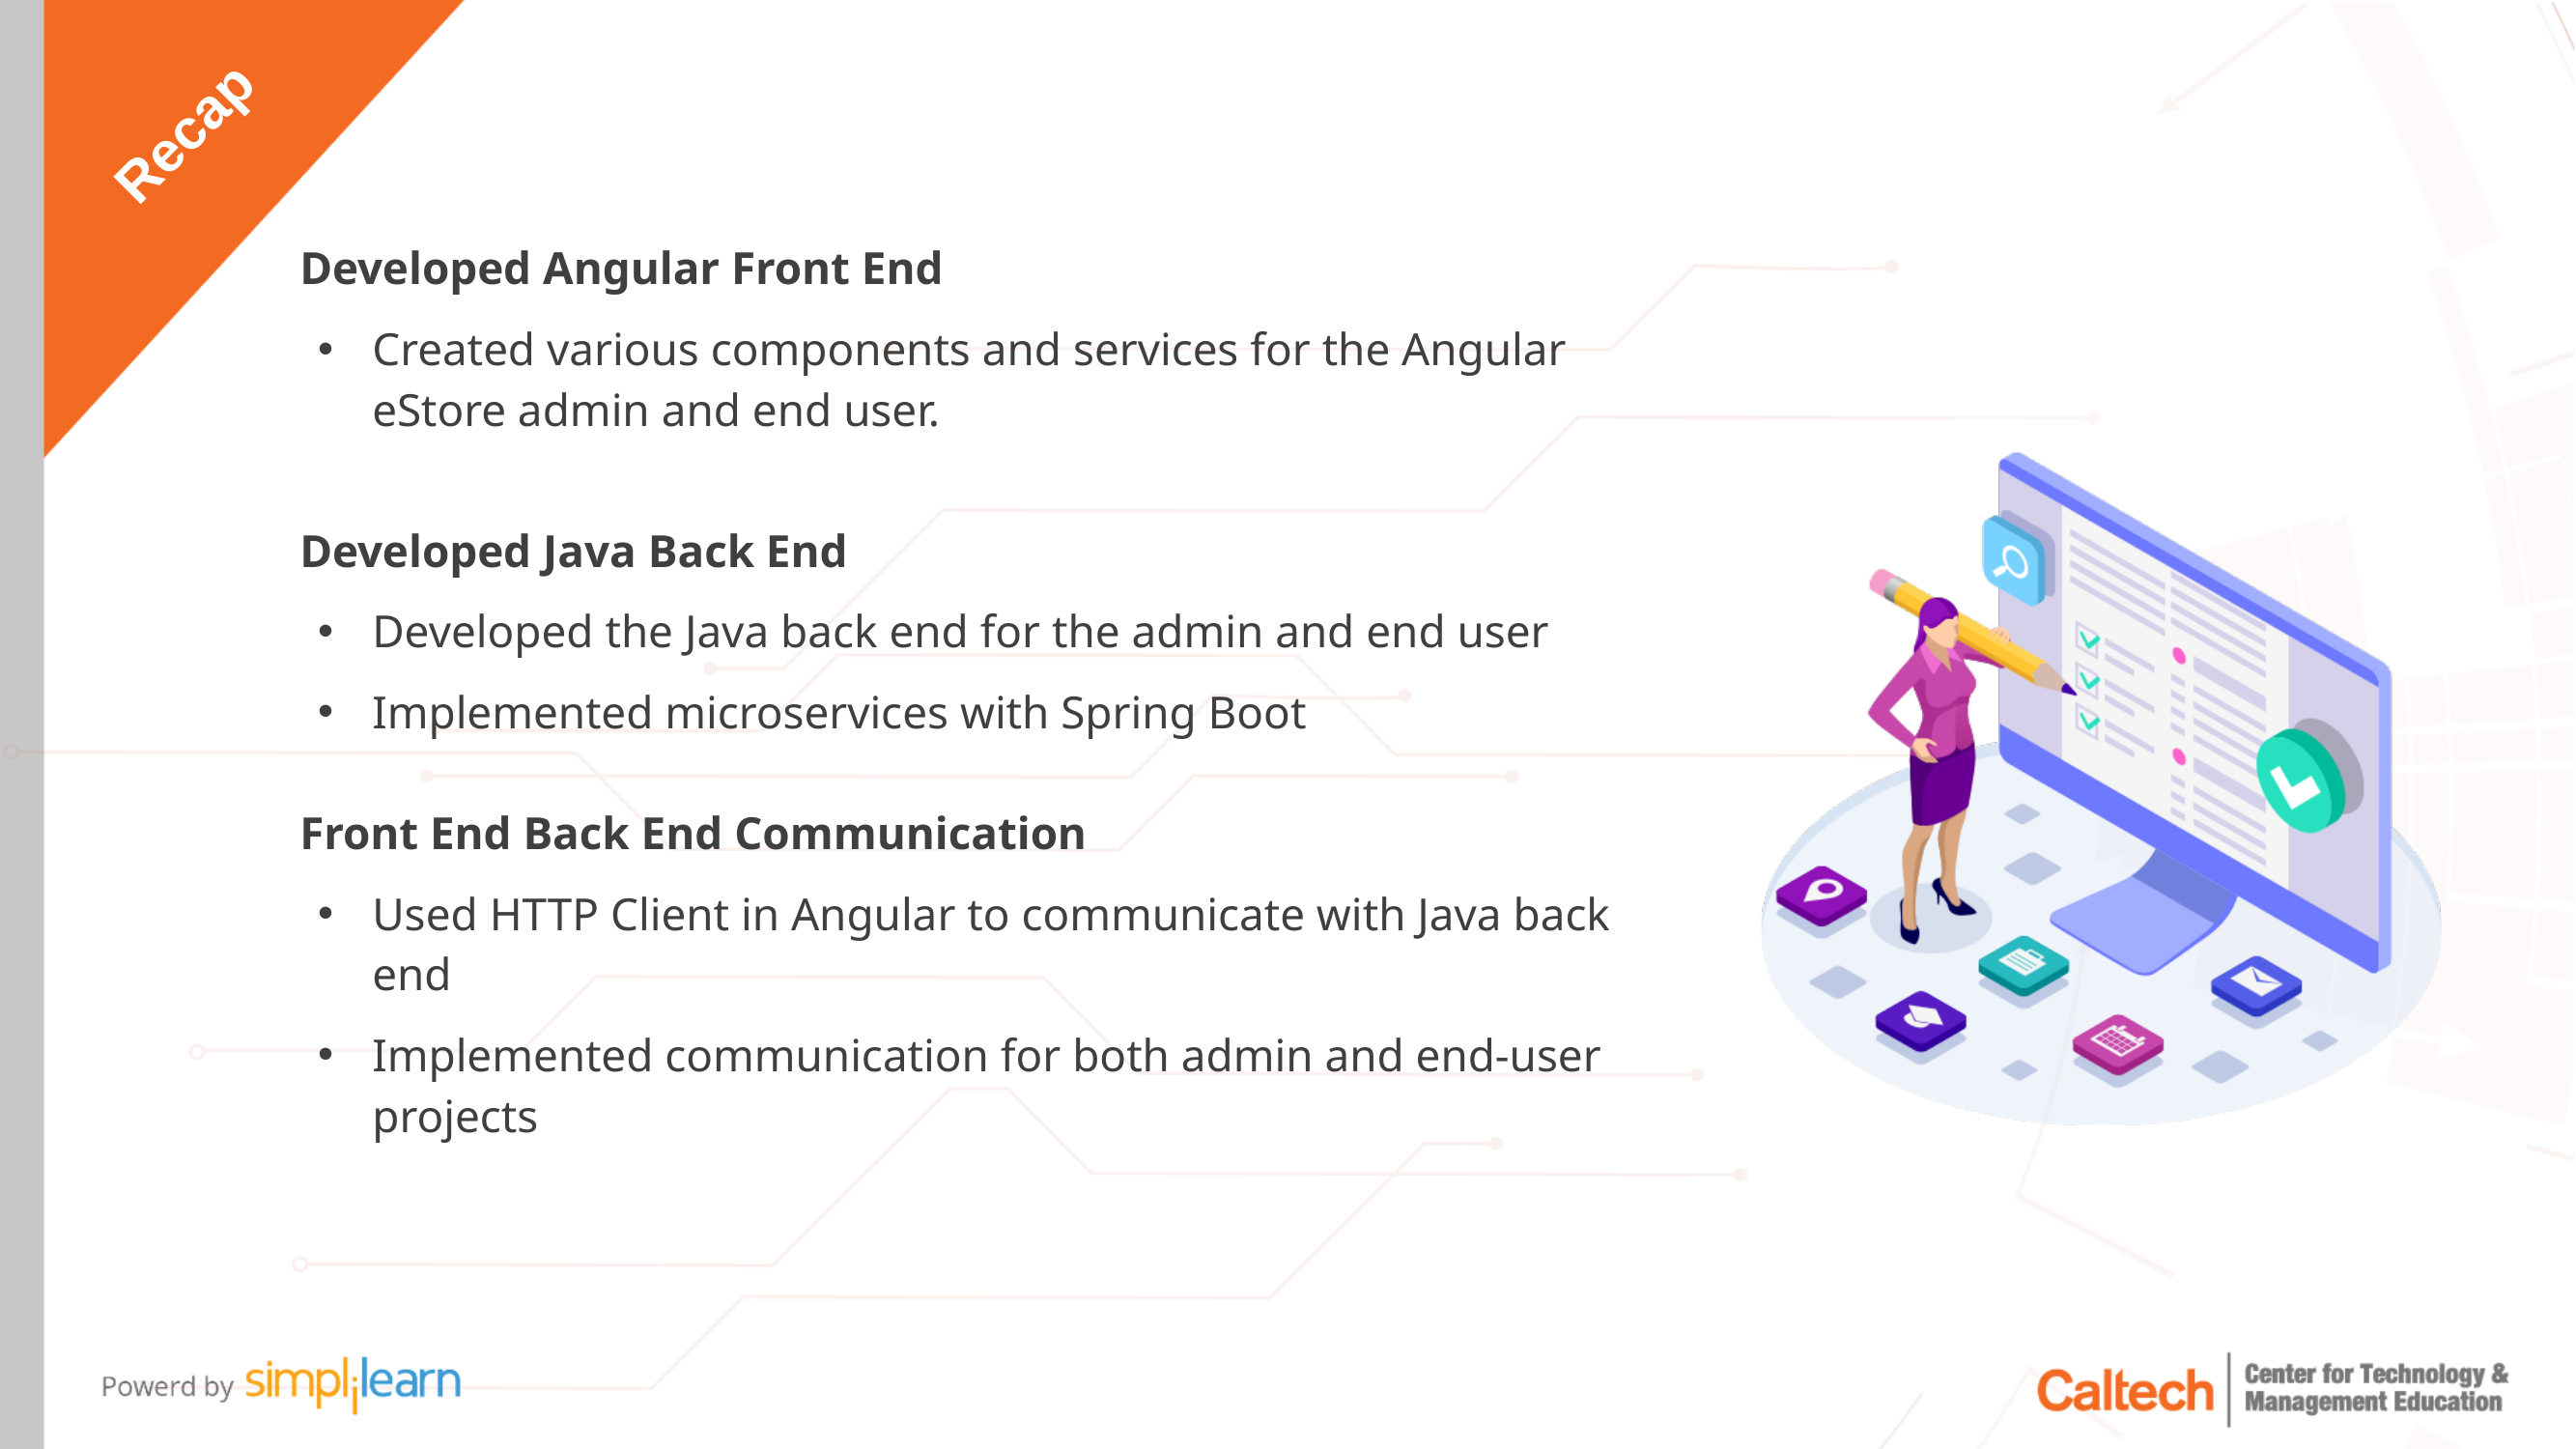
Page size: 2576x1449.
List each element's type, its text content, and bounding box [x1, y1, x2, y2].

picture [0, 0, 2576, 1449]
list Developed Angular Front End Created various components and services for the Angular eStore admin and end user. Developed Java Back End Developed the Java back end for the admin and end user Implemented microservices with Spring Boot Front End Back End Communication Used HTTP Client in Angular to communicate with Java back end Implemented communication for both admin and end-user projects [285, 233, 1662, 1239]
